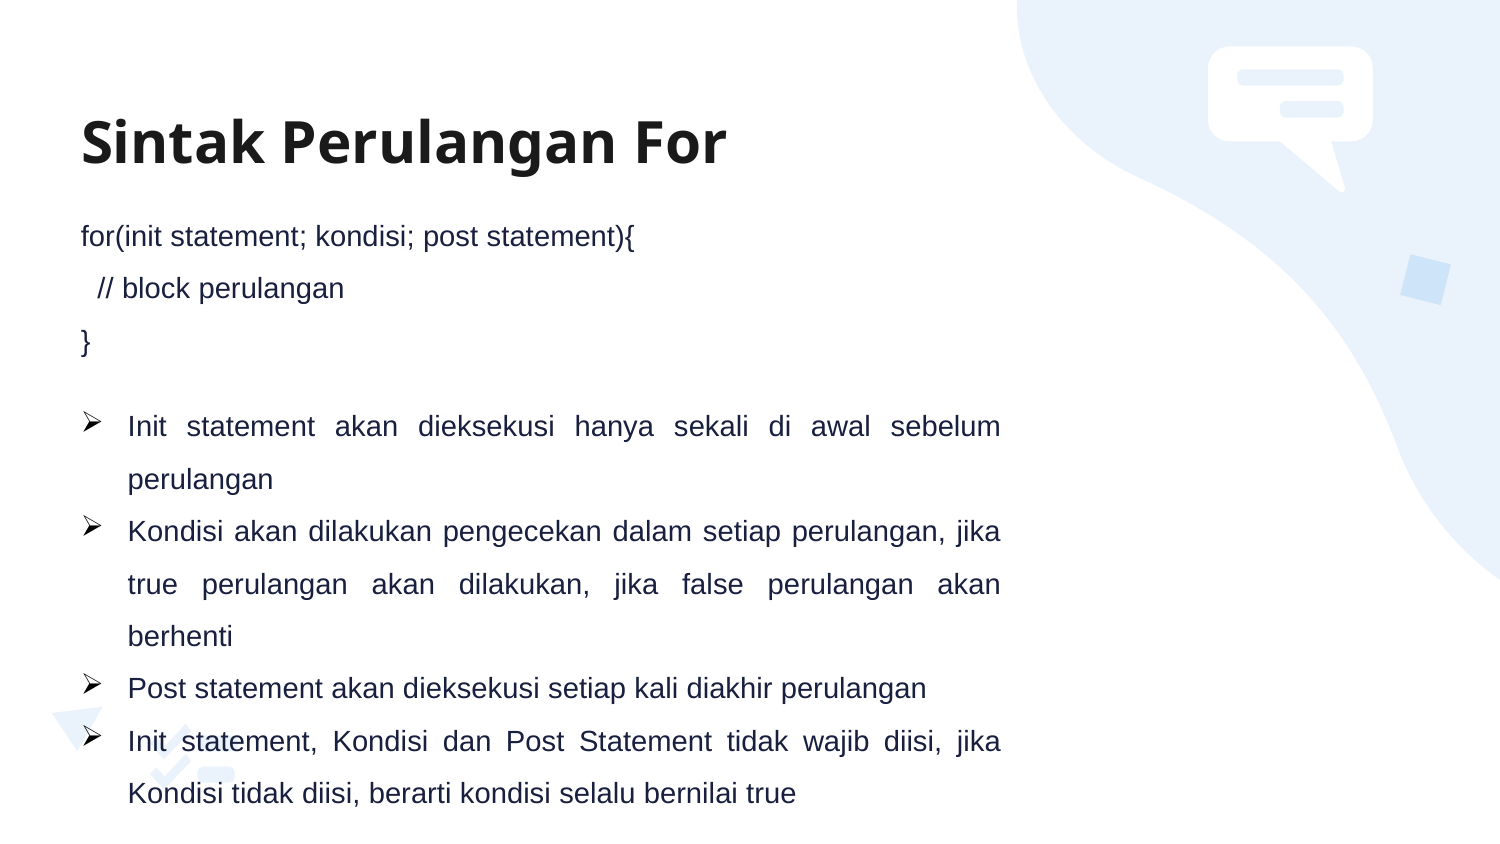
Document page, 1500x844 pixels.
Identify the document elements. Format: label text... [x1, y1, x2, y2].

text_box [1017, 249, 1500, 325]
title Sintak Perulangan For [66, 79, 1030, 193]
text_box for(init statement; kondisi; post statement){ // block perulangan } Init statement akan dieksekusi hanya sekali di awal sebelum perulangan Kondisi akan dilakukan pengecekan dalam setiap perulangan, jika true perulangan akan dilakukan, jika false perulangan akan berhenti Post statement akan dieksekusi setiap kali diakhir perulangan Init statement, Kondisi dan Post Statement tidak wajib diisi, jika Kondisi tidak diisi, berarti kondisi selalu bernilai true [66, 192, 1017, 817]
